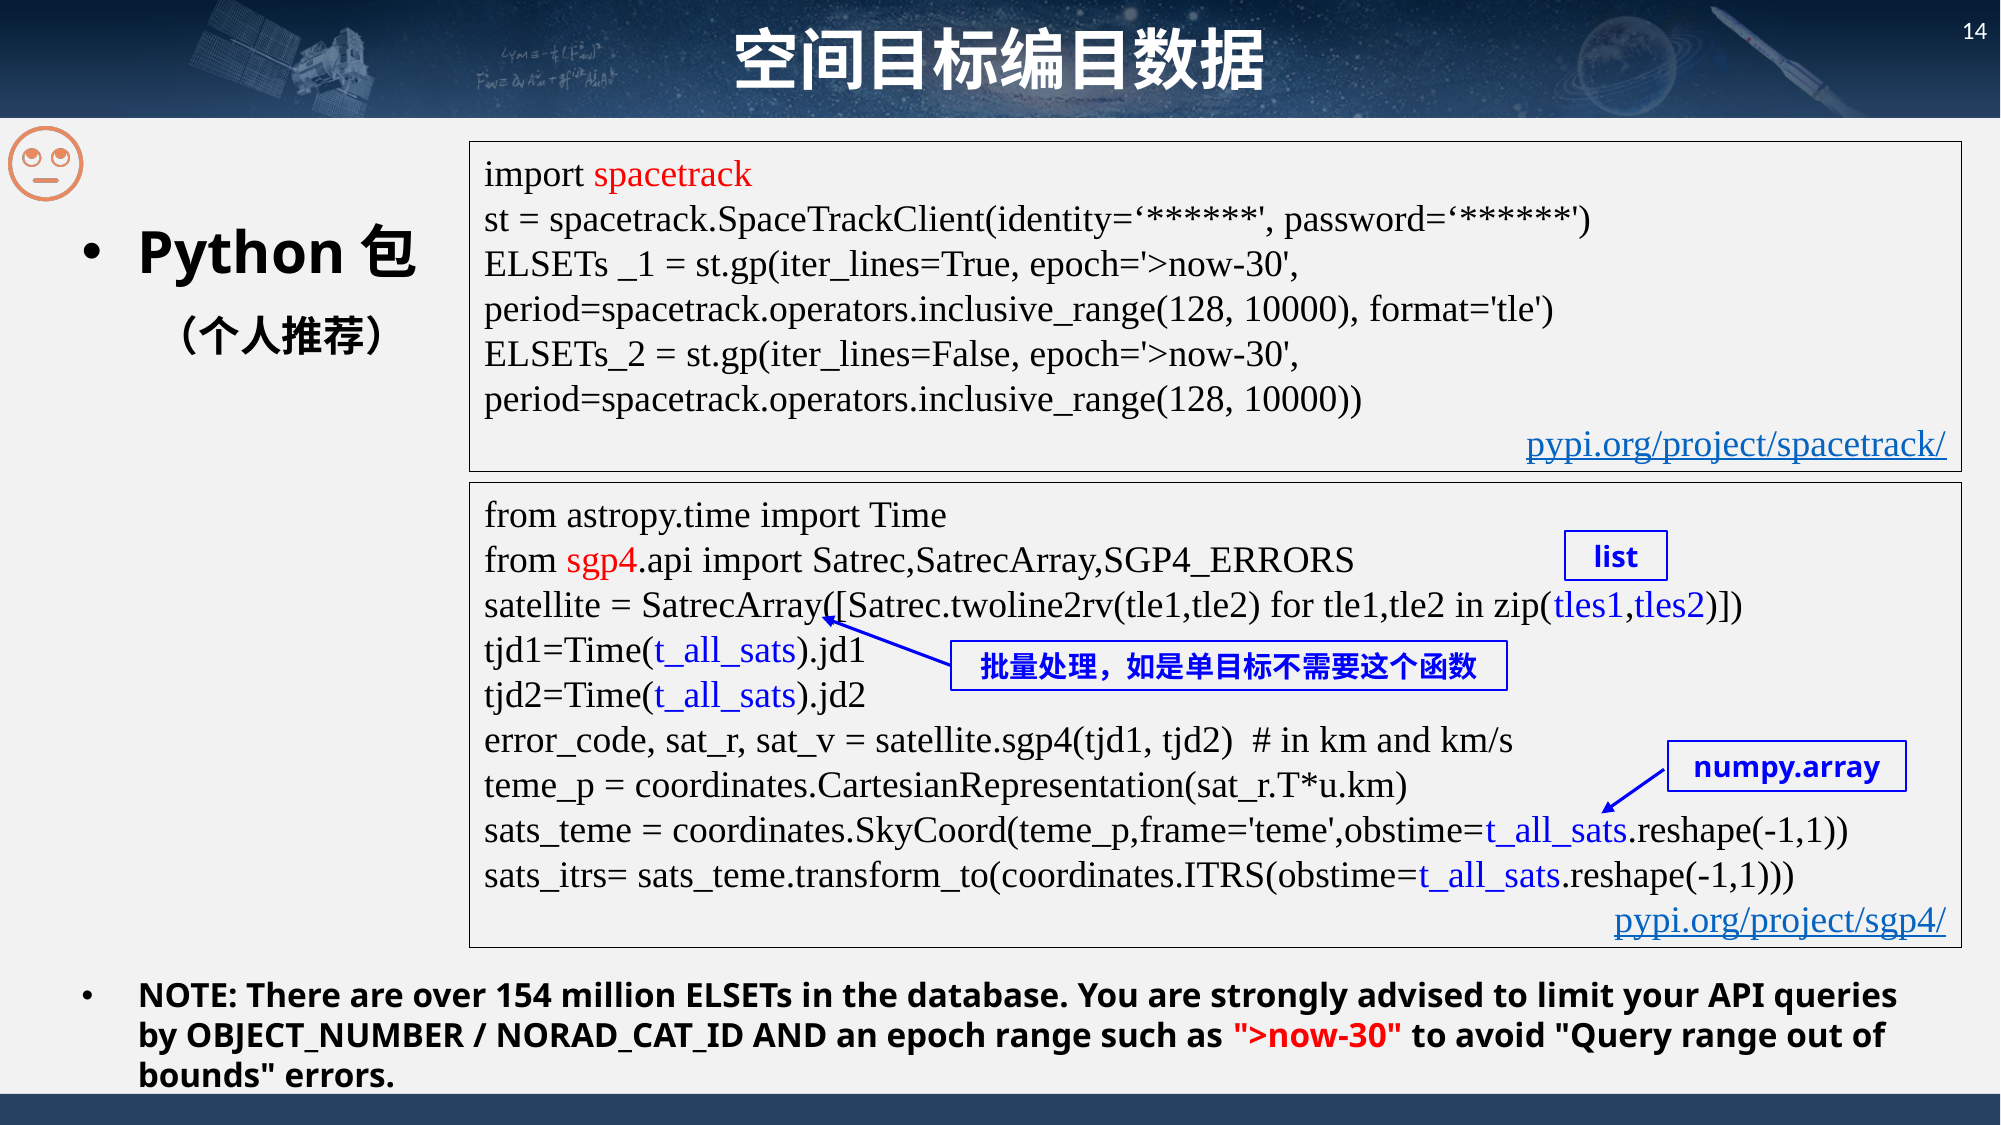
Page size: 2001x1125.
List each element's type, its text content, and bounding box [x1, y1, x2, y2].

text_box from astropy.time import Time from sgp4.api import Satrec,SatrecArray,SGP4_ERRORS satellite = SatrecArray([Satrec.twoline2rv(tle1,tle2) for tle1,tle2 in zip(tles1,tles2)]) tjd1=Time(t_all_sats).jd1 tjd2=Time(t_all_sats).jd2 error_code, sat_r, sat_v = satellite.sgp4(tjd1, tjd2) # in km and km/s teme_p = coordinates.CartesianRepresentation(sat_r.T*u.km) sats_teme = coordinates.SkyCoord(teme_p,frame='teme',obstime=t_all_sats.reshape(-1,1)) sats_itrs= sats_teme.transform_to(coordinates.ITRS(obstime=t_all_sats.reshape(-1,1))) pypi.org/project/sgp4/ [469, 482, 1962, 948]
text_box 批量处理，如是单目标不需要这个函数 [951, 640, 1507, 691]
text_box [1601, 769, 1665, 814]
text_box list [1564, 530, 1668, 581]
text_box import spacetrack st = spacetrack.SpaceTrackClient(identity=‘******', password=‘******') ELSETs _1 = st.gp(iter_lines=True, epoch='>now-30', period=spacetrack.operators.inclusive_range(128, 10000), format='tle') ELSETs_2 = st.gp(iter_lines=False, epoch='>now-30', period=spacetrack.operators.inclusive_range(128, 10000)) pypi.org/project/spacetrack/ [469, 141, 1962, 472]
text_box Python包 （个人推荐） NOTE: There are over 154 million ELSETs in the database. You are strongly advised to limit your API queries by OBJECT_NUMBER / NORAD_CAT_ID AND an epoch range such as ">now-30" to avoid "Query range out of bounds" errors. [66, 172, 1933, 1102]
text_box numpy.array [1667, 741, 1907, 792]
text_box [821, 616, 952, 667]
text_box 空间目标编目数据 [0, 0, 2000, 117]
picture [0, 0, 2001, 211]
